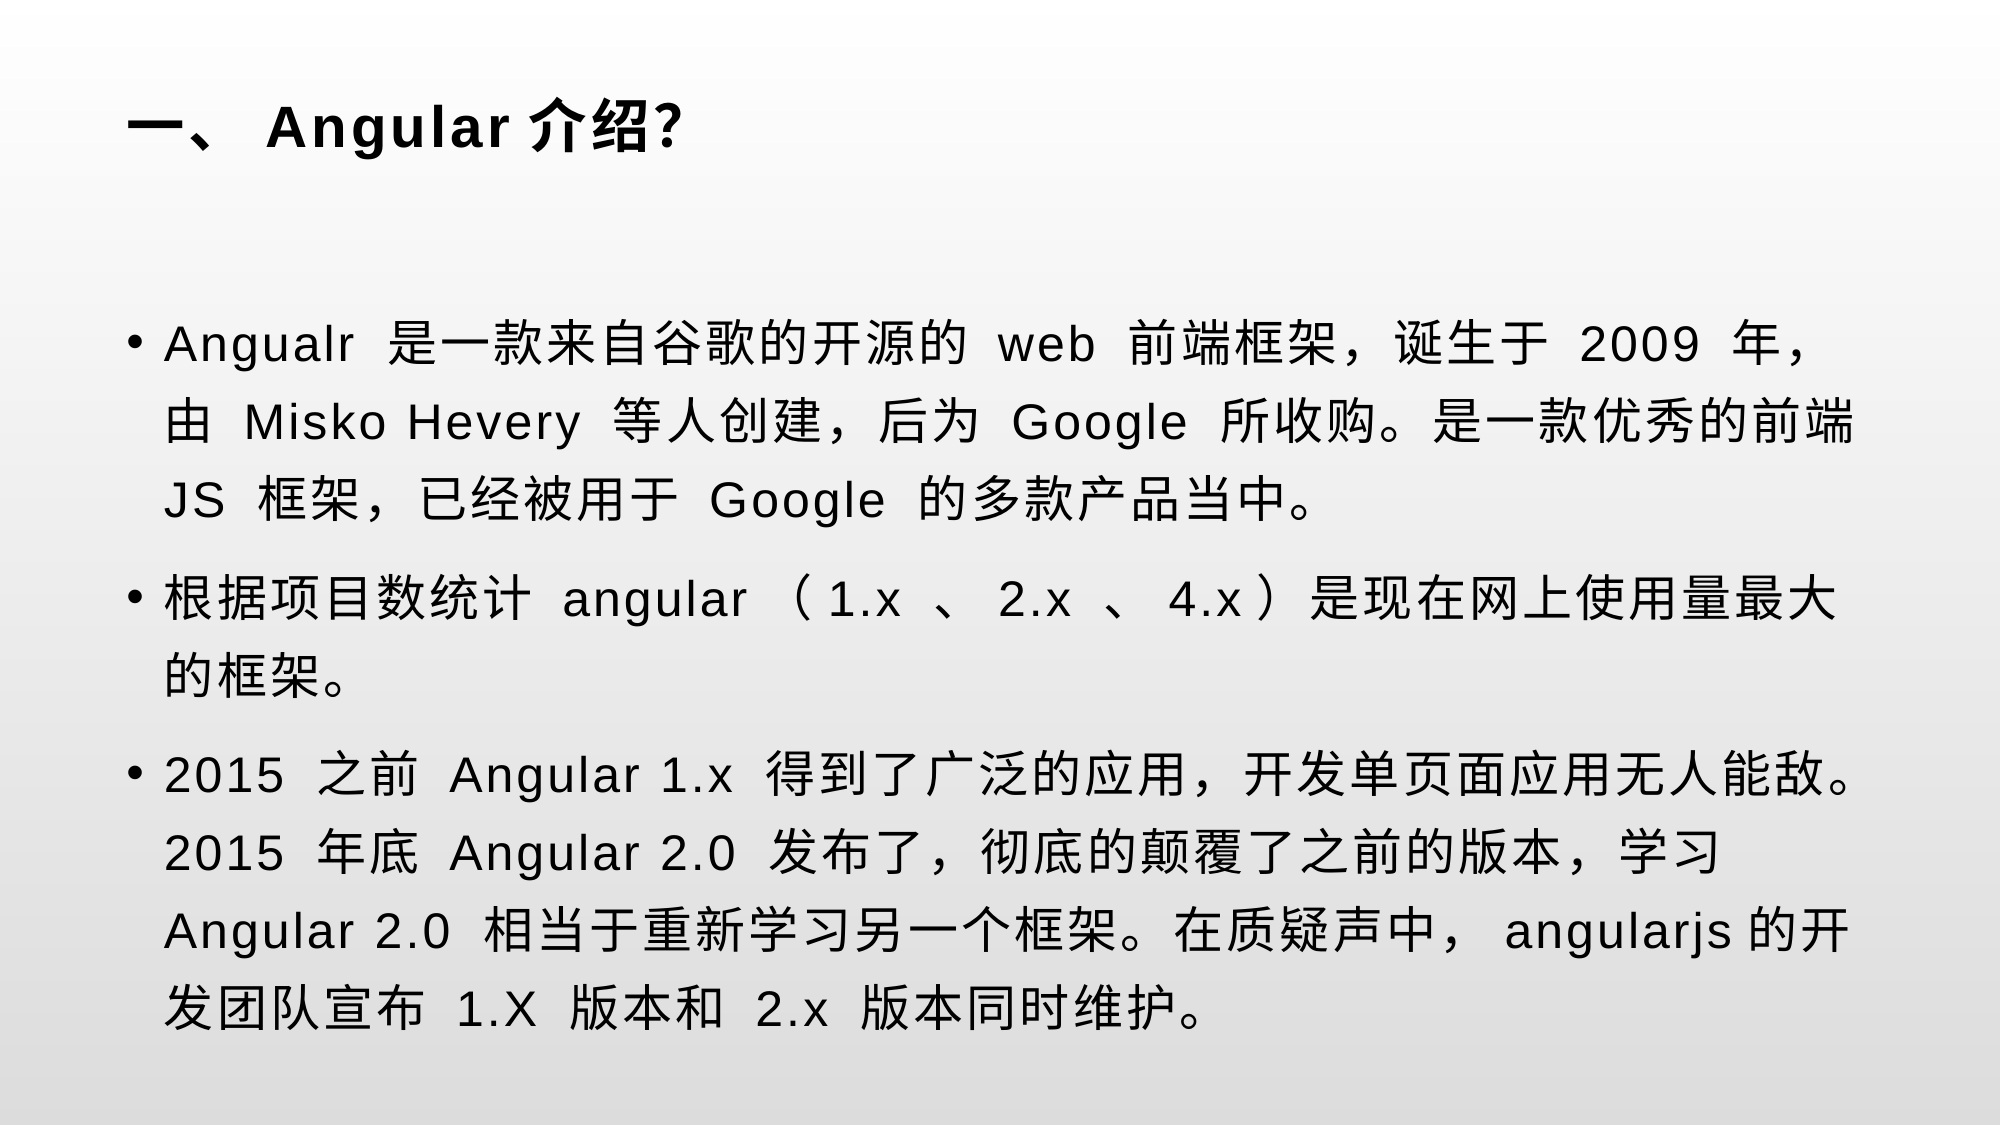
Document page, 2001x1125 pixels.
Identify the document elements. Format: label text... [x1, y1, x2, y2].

list Angualr 是一款来自谷歌的开源的 web 前端框架，诞生于 2009 年，由 Misko Hevery 等人创建，后为 Google 所收购。是一款优秀的前端 JS 框架，已经被用于 Google 的多款产品当中。 根据项目数统计 angular（1.x 、2.x 、4.x）是现在网上使用量最大的框架。 2015 之前 Angular 1.x 得到了广泛的应用，开发单页面应用无人能敌。2015 年底 Angular 2.0 发布了，彻底的颠覆了之前的版本，学习 Angular 2.0 相当于重新学习另一个框架。在质疑声中，angularjs的开发团队宣布 1.X 版本和 2.x 版本同时维护。 [109, 212, 1891, 1040]
title 一、Angular介绍？ [109, 70, 1891, 178]
